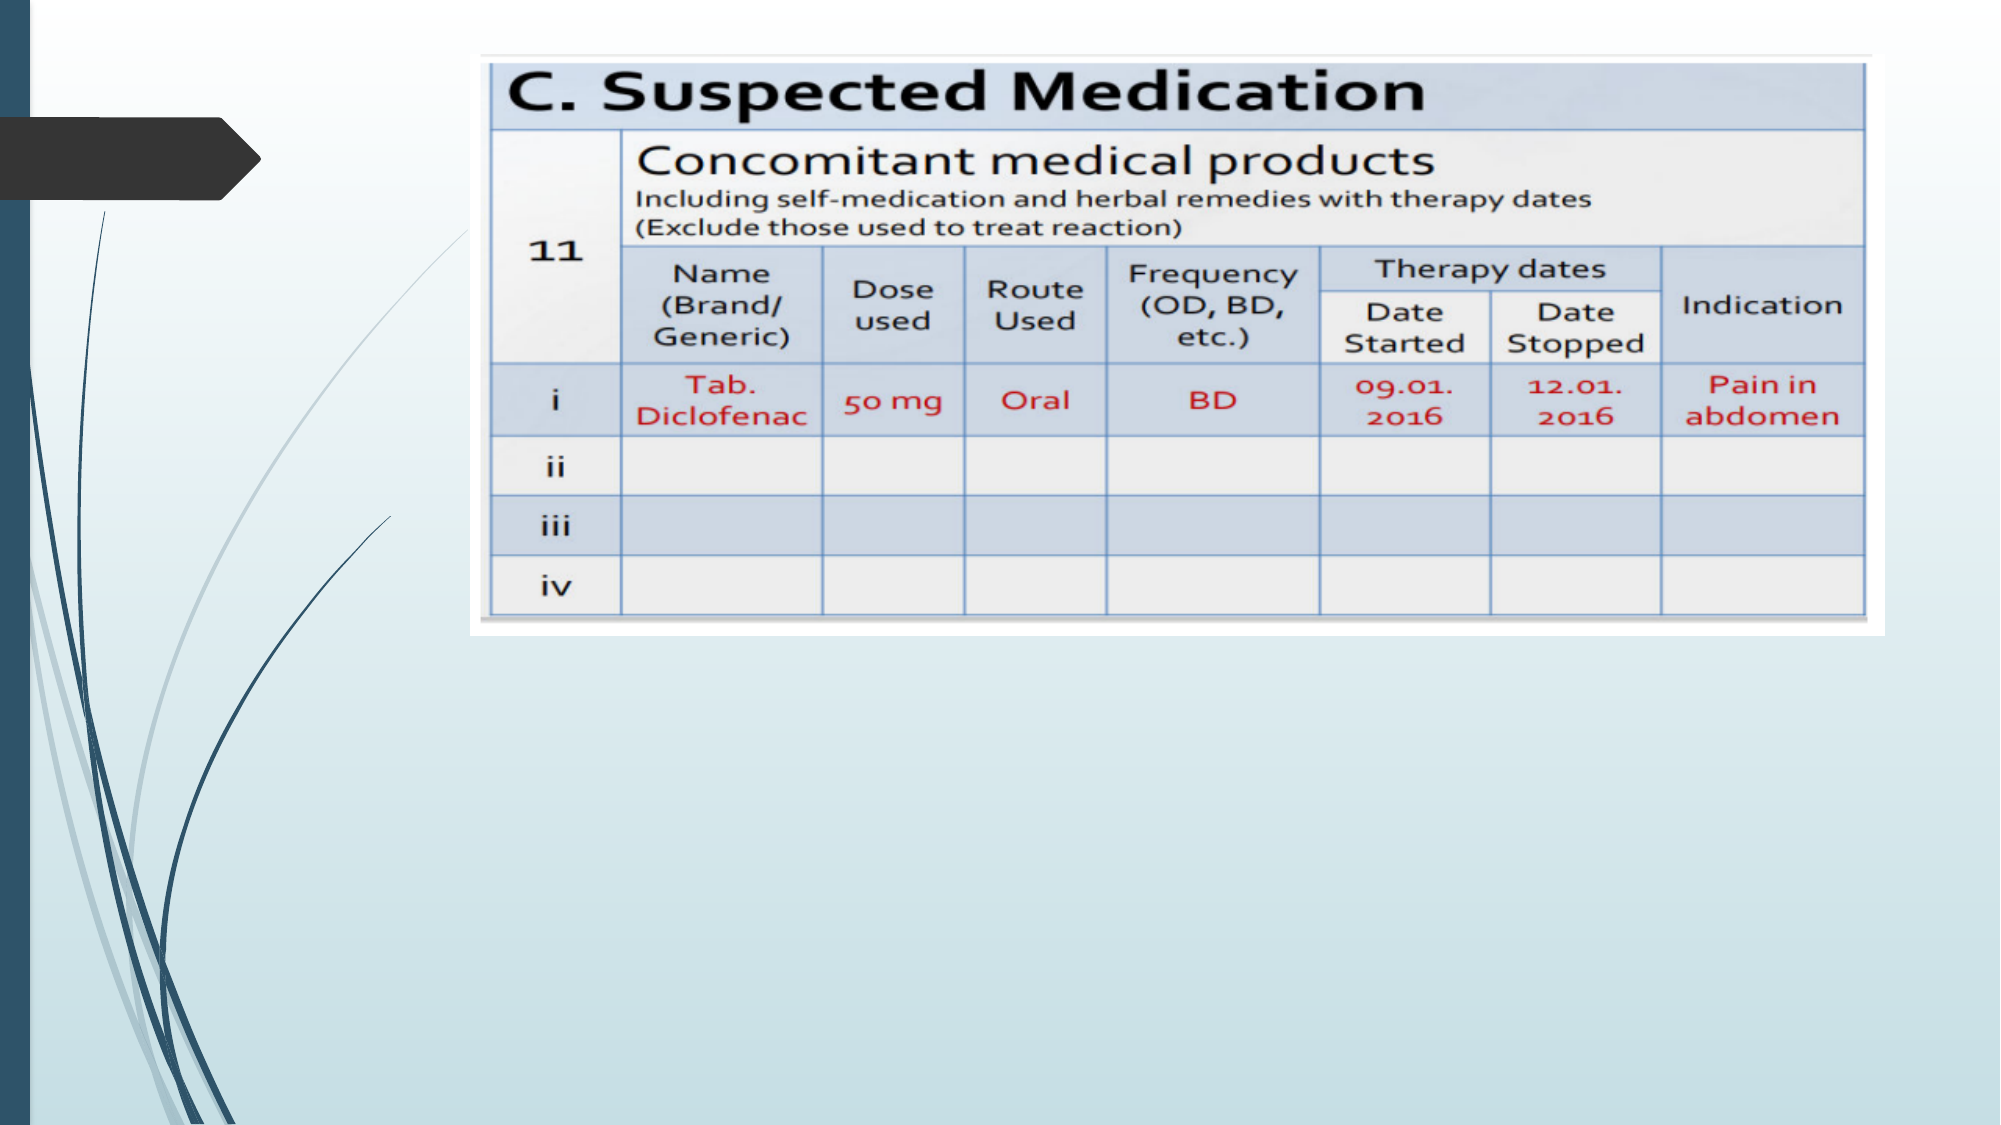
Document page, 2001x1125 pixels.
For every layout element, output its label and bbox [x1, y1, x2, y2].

picture [470, 54, 1885, 636]
